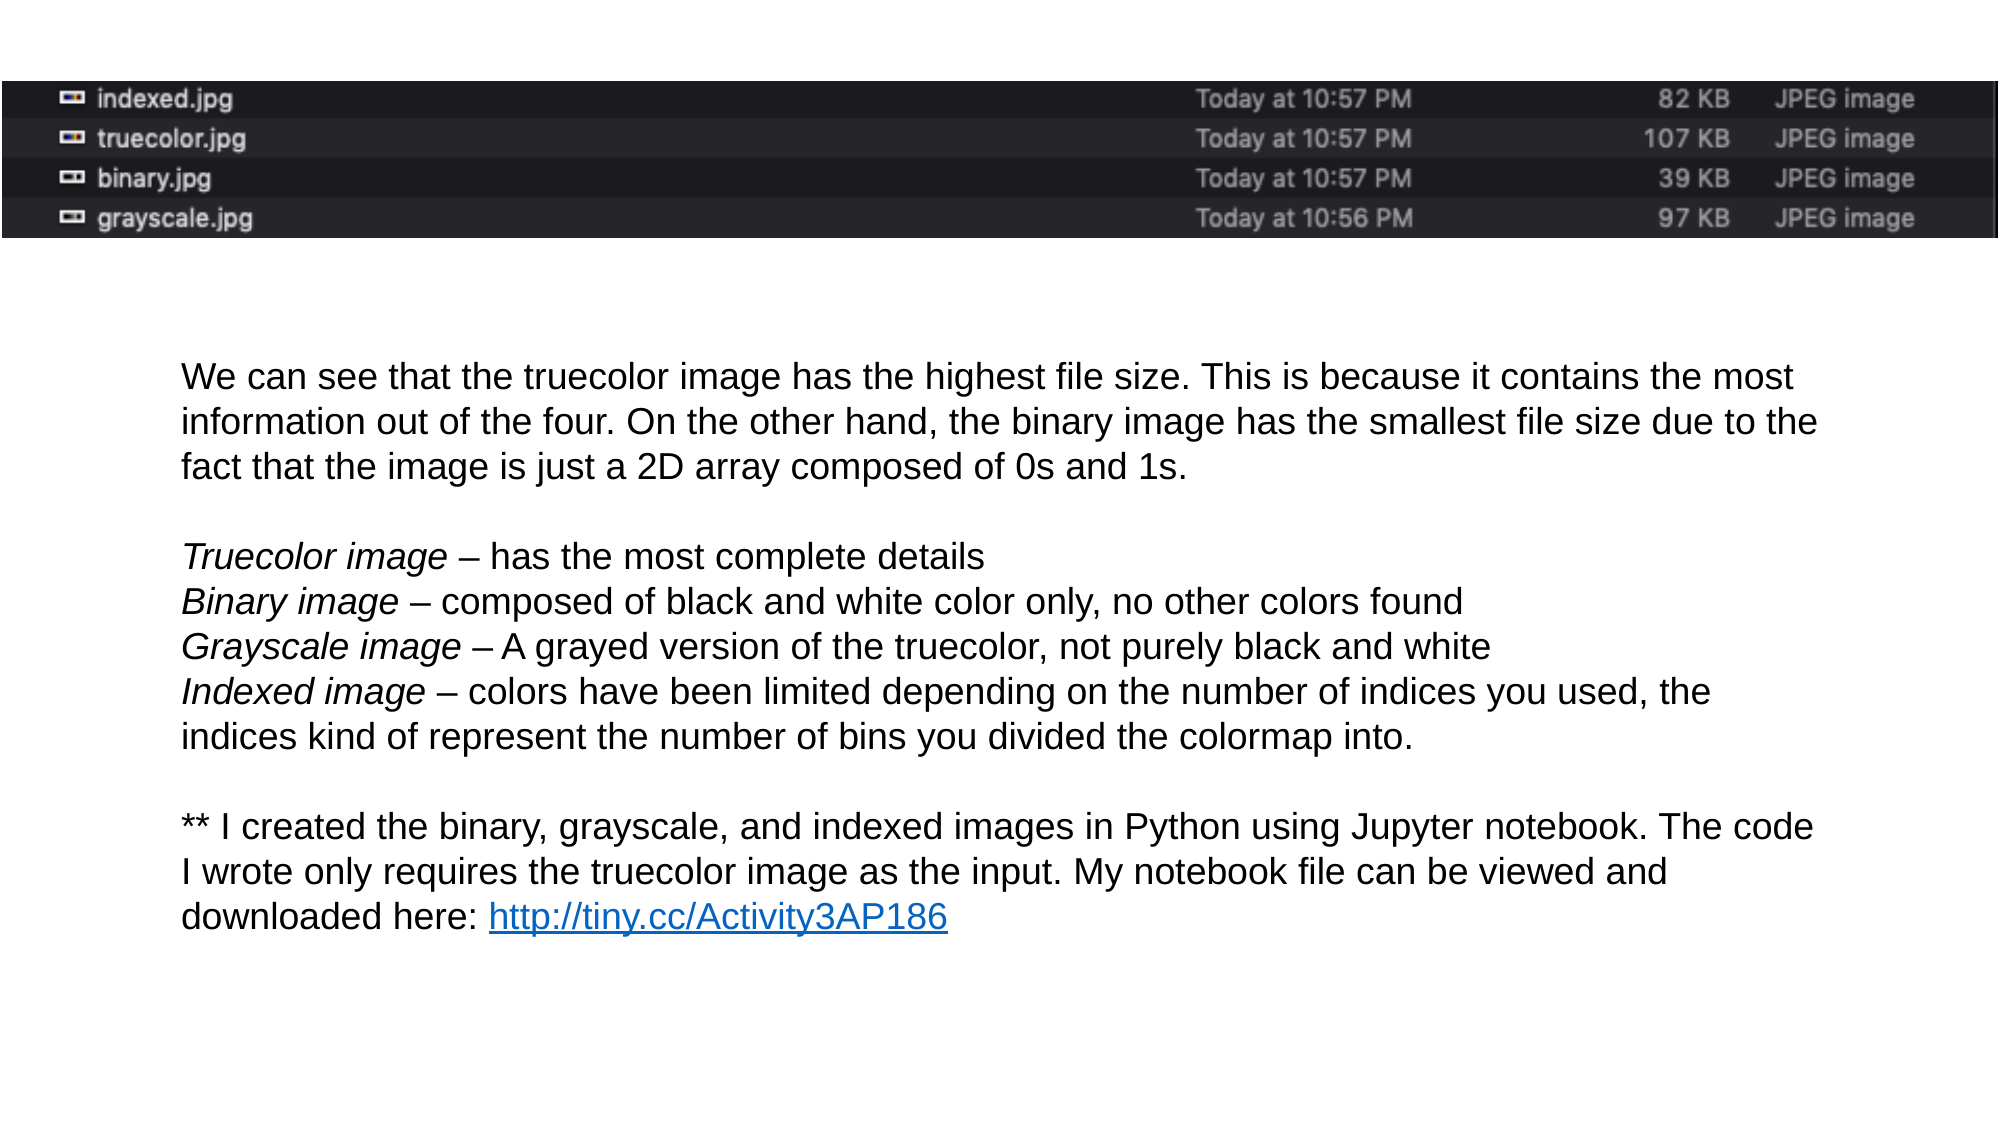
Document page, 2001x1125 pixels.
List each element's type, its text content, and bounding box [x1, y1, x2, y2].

picture [1, 81, 1998, 238]
text_box We can see that the truecolor image has the highest file size. This is because it contains the most information out of the four. On the other hand, the binary image has the smallest file size due to the fact that the image is just a 2D array composed of 0s and 1s. Truecolor image – has the most complete details Binary image – composed of black and white color only, no other colors found Grayscale image – A grayed version of the truecolor, not purely black and white Indexed image – colors have been limited depending on the number of indices you used, the indices kind of represent the number of bins you divided the colormap into. ** I created the binary, grayscale, and indexed images in Python using Jupyter notebook. The code I wrote only requires the truecolor image as the input. My notebook file can be viewed and downloaded here: http://tiny.cc/Activity3AP186 [166, 344, 1847, 945]
